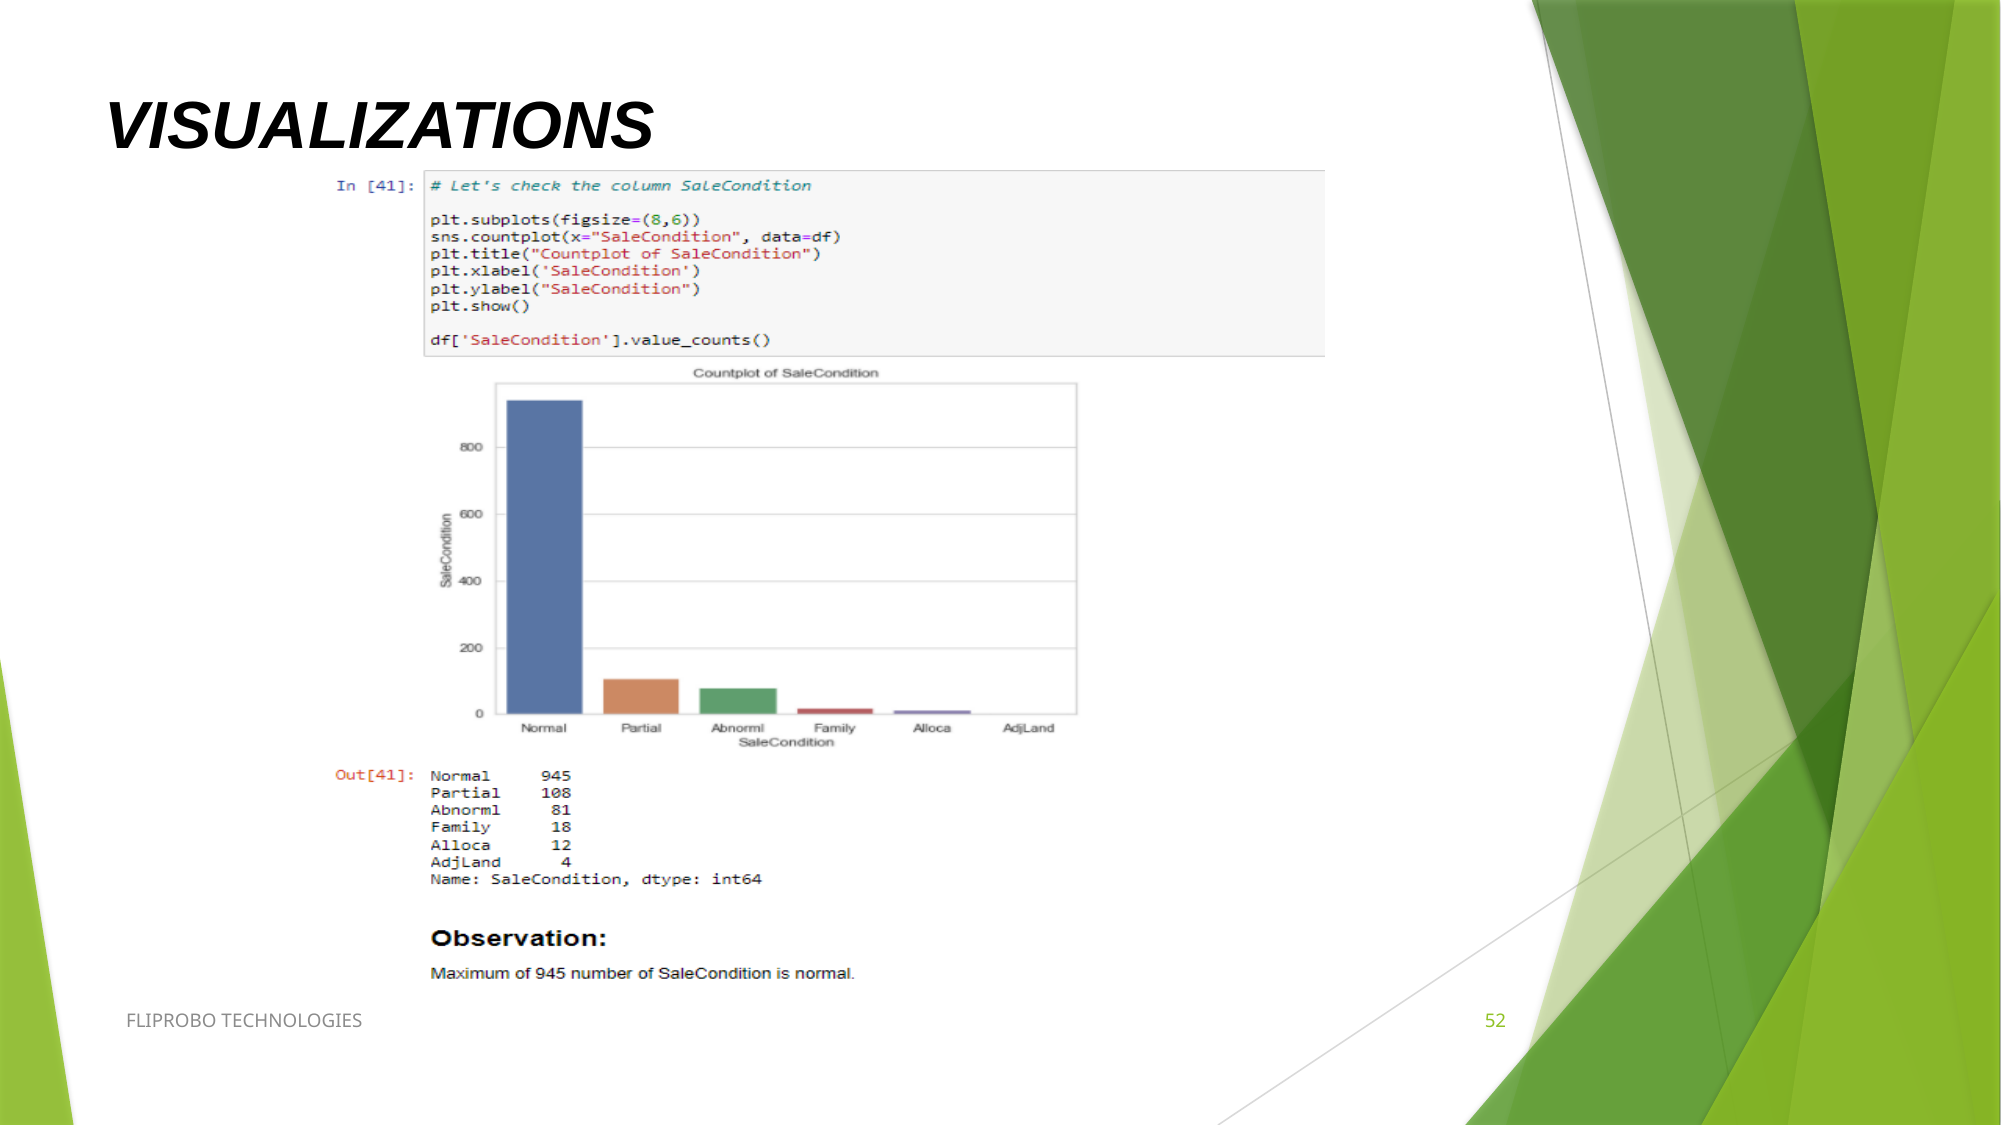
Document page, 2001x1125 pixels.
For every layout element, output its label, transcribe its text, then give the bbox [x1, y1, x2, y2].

slide_number 52 [1409, 991, 1522, 1051]
text_box VISUALIZATIONS [89, 74, 1673, 170]
picture [296, 170, 1325, 992]
footer FLIPROBO TECHNOLOGIES [111, 991, 1145, 1051]
